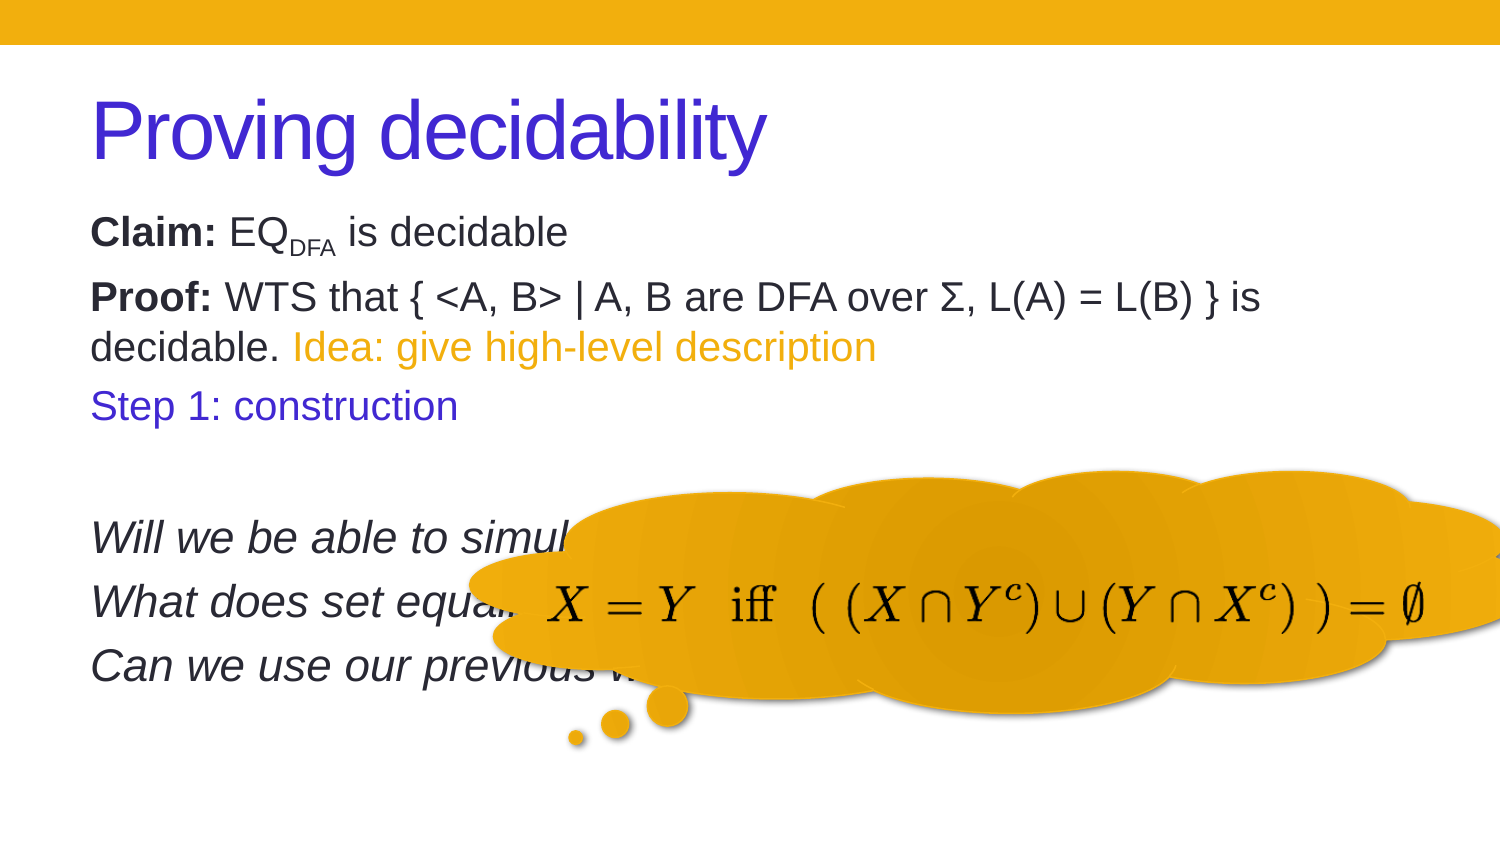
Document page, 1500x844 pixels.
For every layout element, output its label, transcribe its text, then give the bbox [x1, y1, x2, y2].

text_box [568, 730, 584, 746]
title Proving decidability [75, 65, 1425, 188]
picture [547, 581, 1426, 634]
text_box [601, 709, 630, 739]
text_box [468, 470, 1500, 727]
list Claim: EQDFA is decidable Proof: WTS that { <A, B> | A, B are DFA over Σ, L(A) = L(B) } is decidable. Idea: give high-level description Step 1: construction Will we be able to simulate A and B? What does set equality mean? Can we use our previous work? [75, 196, 1425, 797]
